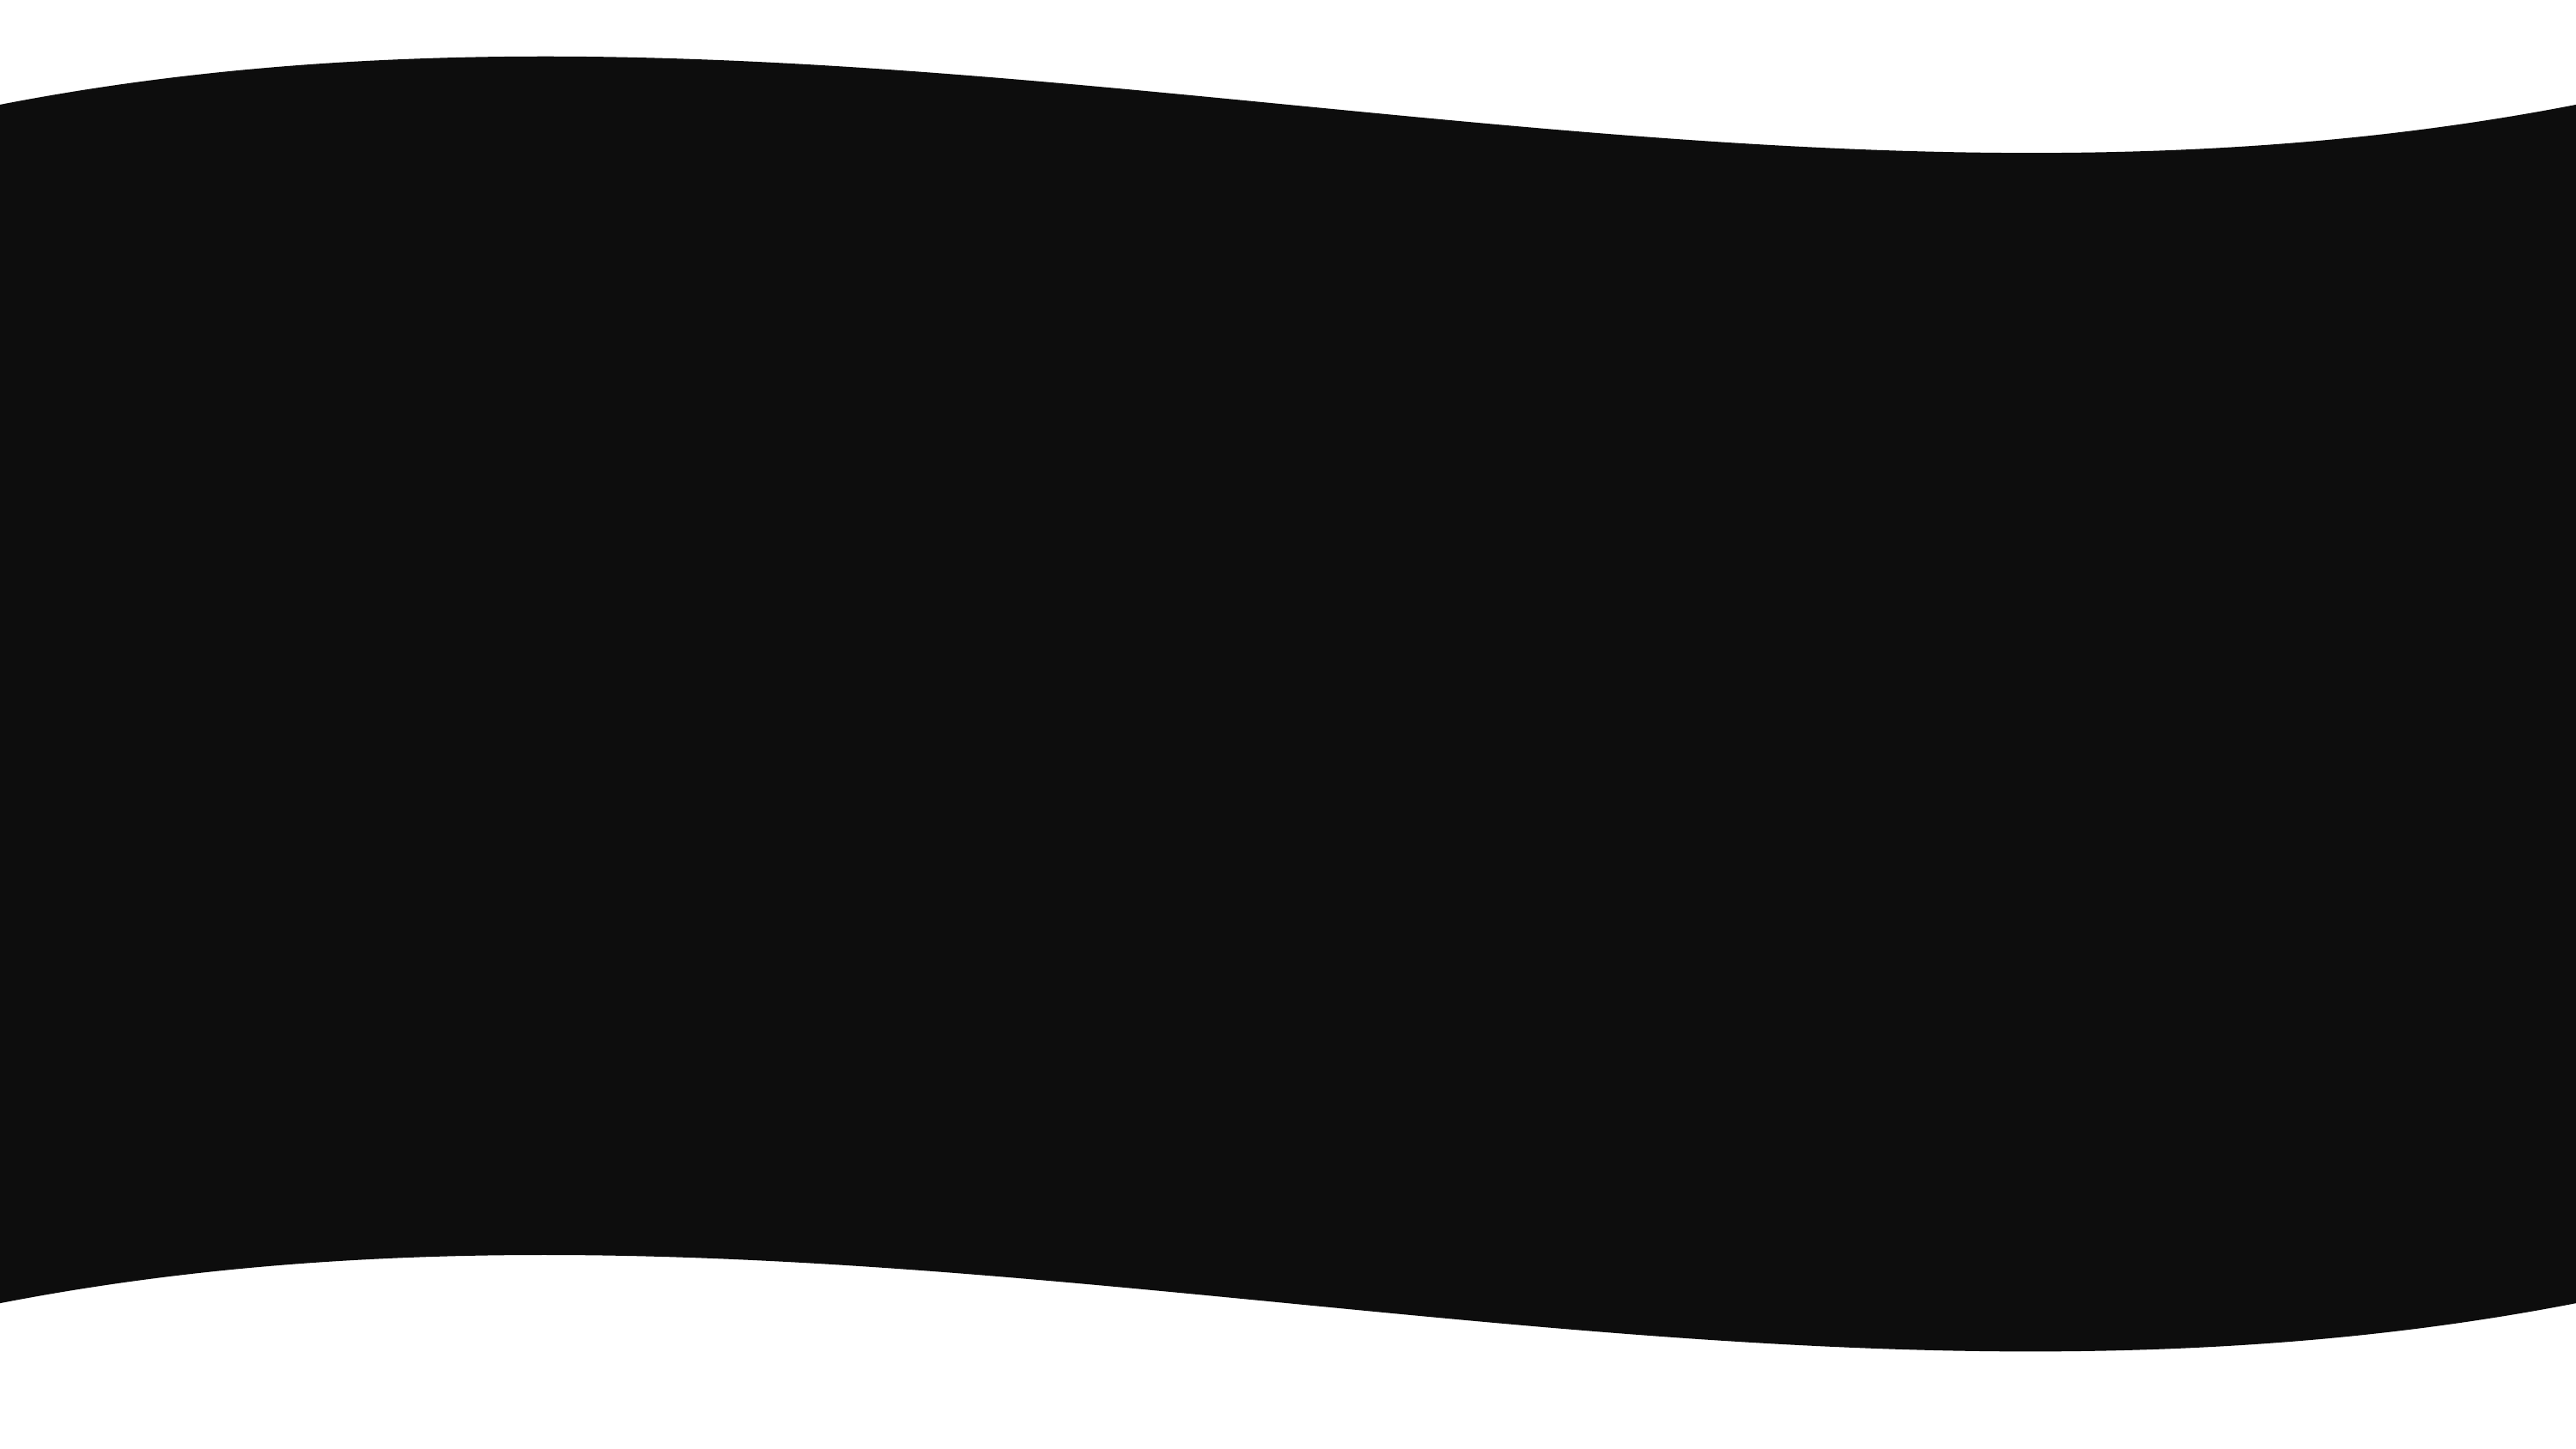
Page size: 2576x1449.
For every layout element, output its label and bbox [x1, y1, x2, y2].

text_box [0, 594, 2576, 1353]
text_box [0, 55, 2576, 594]
